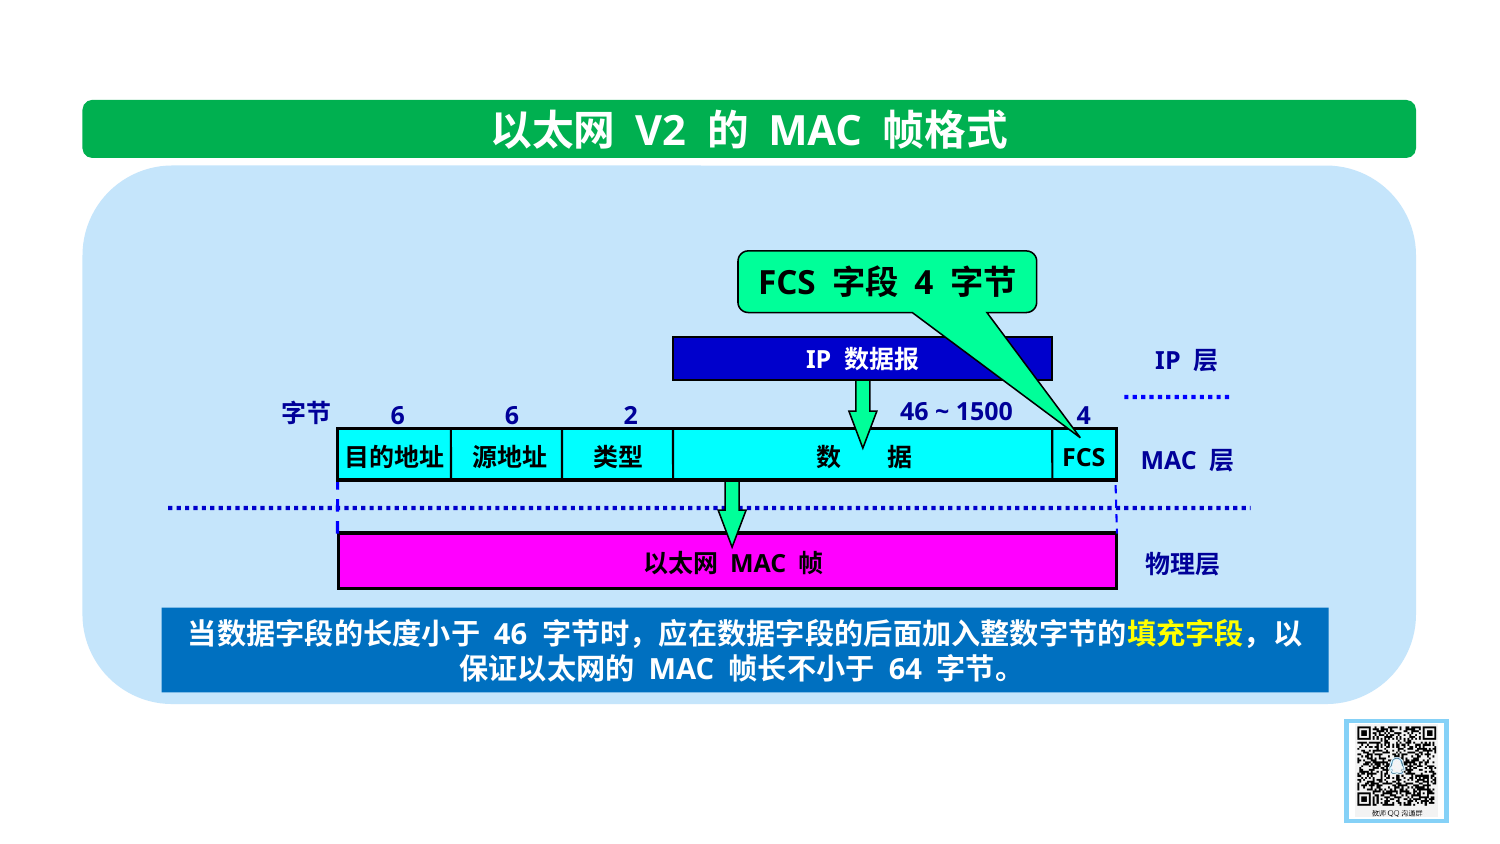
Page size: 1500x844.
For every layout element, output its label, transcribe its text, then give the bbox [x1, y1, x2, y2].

text_box 当数据字段的长度小于 46 字节时，应在数据字段的后面加入整数字节的填充字段，以保证以太网的 MAC 帧长不小于 64 字节。 [161, 607, 1329, 693]
text_box 以太网 V2 的 MAC 帧格式 [475, 96, 1023, 161]
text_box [168, 250, 1251, 589]
text_box [1023, 99, 1417, 158]
picture [1355, 724, 1438, 817]
text_box [80, 163, 1419, 707]
text_box [82, 99, 475, 158]
